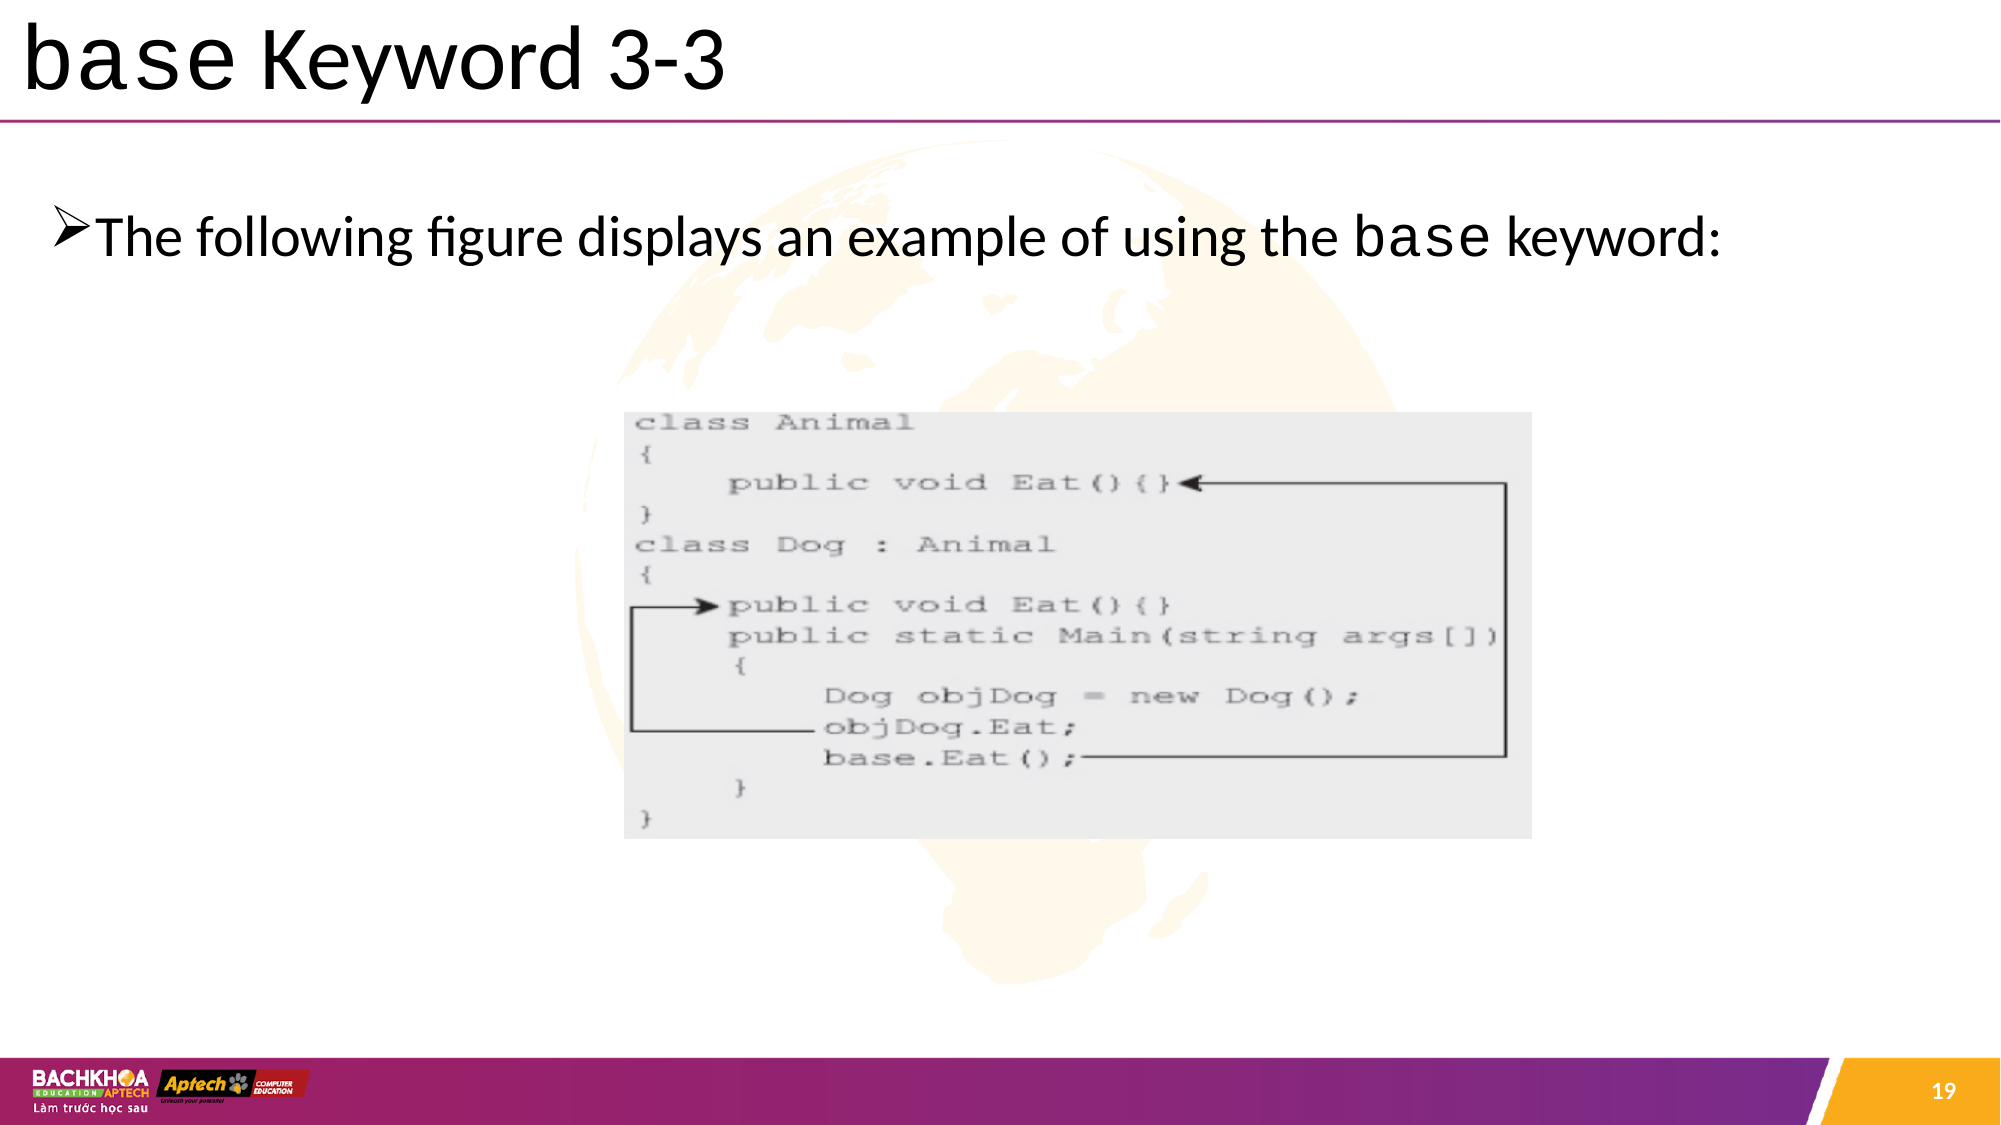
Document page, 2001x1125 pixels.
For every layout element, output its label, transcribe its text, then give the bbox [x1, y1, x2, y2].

picture [0, 0, 2001, 1125]
slide_number 19 [1899, 1059, 1988, 1120]
list The following figure displays an example of using the base keyword: [5, 125, 1993, 1014]
title base Keyword 3-3 [5, 3, 1993, 116]
